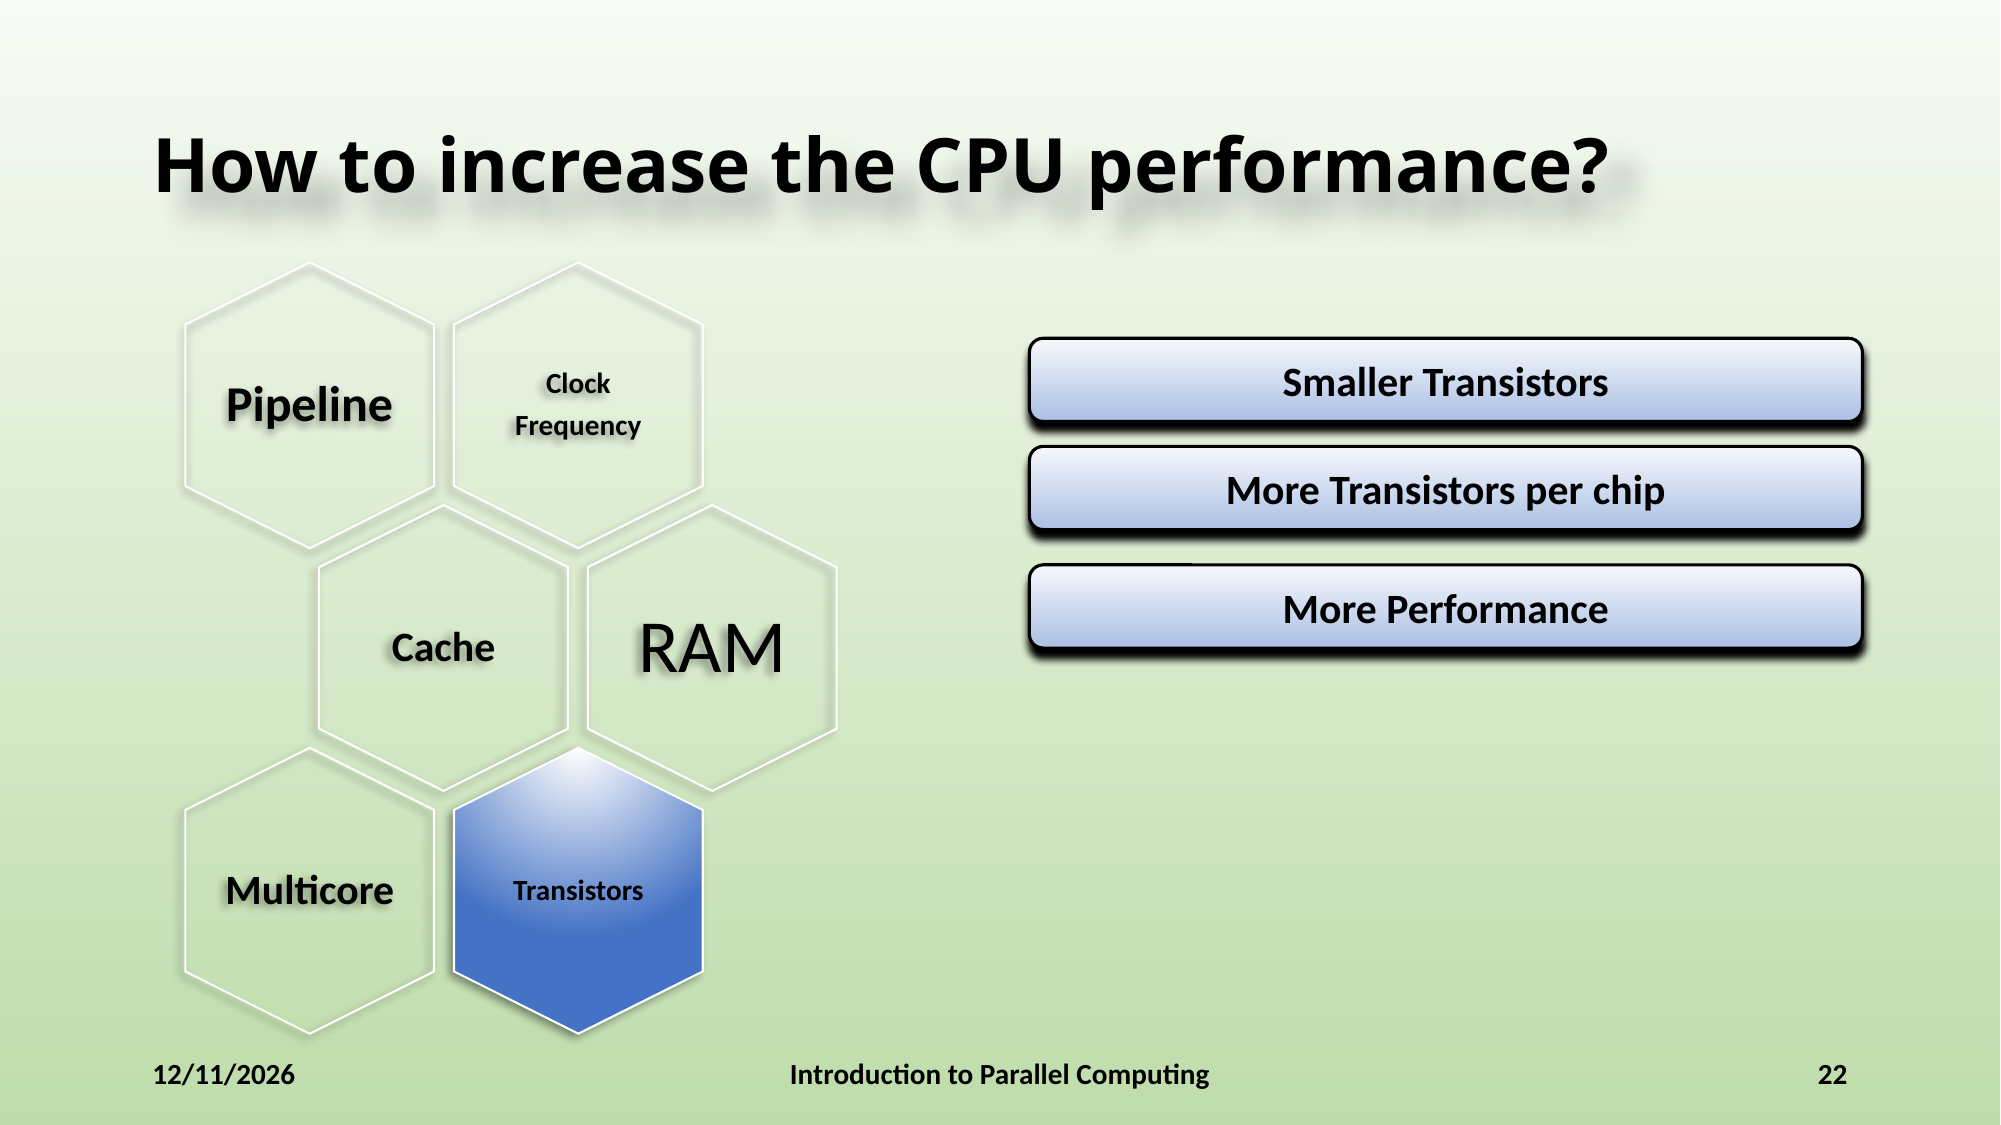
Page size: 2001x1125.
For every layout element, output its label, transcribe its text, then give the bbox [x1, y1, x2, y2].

text_box More Transistors per chip [1030, 445, 1864, 531]
text_box Smaller Transistors [1030, 337, 1864, 423]
title How to increase the CPU performance? [137, 59, 1863, 278]
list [0, 253, 1030, 1043]
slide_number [137, 1043, 588, 1103]
footer Introduction to Parallel Computing [662, 1042, 1338, 1103]
text_box More Performance [1030, 563, 1864, 650]
slide_number 22 [1412, 1042, 1863, 1103]
